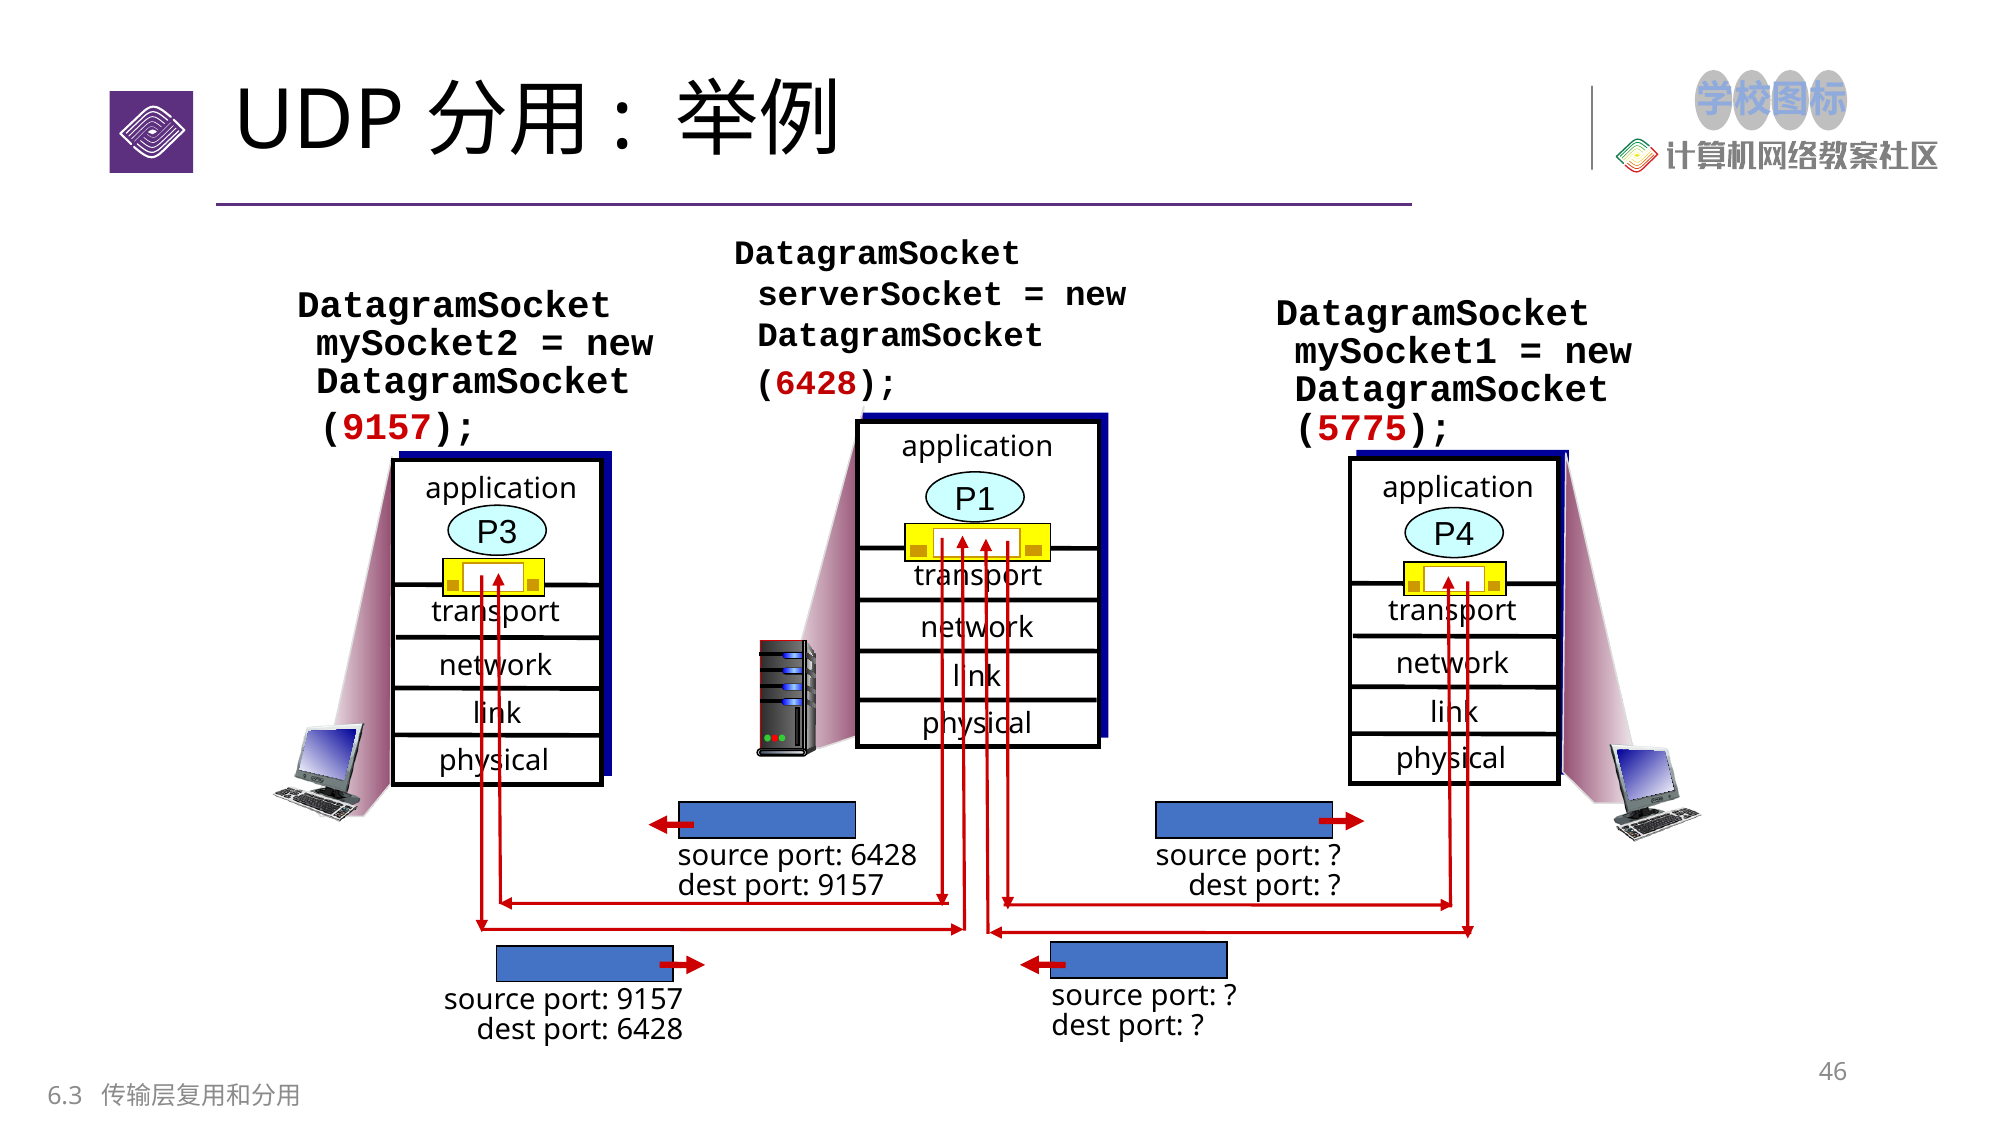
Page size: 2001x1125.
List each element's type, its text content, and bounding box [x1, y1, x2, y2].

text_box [1020, 942, 1250, 1050]
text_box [442, 558, 545, 596]
text_box transport [1008, 545, 1087, 599]
text_box [1461, 596, 1474, 932]
text_box [989, 926, 1472, 939]
text_box physical [1008, 701, 1086, 747]
text_box application [393, 458, 610, 512]
text_box link [1450, 687, 1467, 736]
text_box transport [482, 597, 498, 634]
text_box transport [499, 581, 604, 634]
text_box physical [1342, 728, 1449, 783]
text_box link [1008, 652, 1086, 700]
text_box network [482, 634, 499, 689]
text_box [1606, 739, 1724, 849]
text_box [648, 801, 929, 910]
text_box [1365, 898, 1454, 912]
text_box link [1346, 687, 1449, 736]
text_box link [987, 652, 1007, 700]
text_box transport [870, 545, 942, 597]
text_box network [499, 634, 604, 689]
title UDP分用: 举例 [218, 40, 1494, 204]
text_box transport [963, 562, 986, 597]
text_box physical [964, 701, 986, 747]
slide_number 46 [1412, 1042, 1863, 1103]
text_box transport [943, 562, 962, 597]
text_box network [1008, 597, 1086, 651]
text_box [249, 718, 367, 829]
text_box link [943, 652, 963, 700]
text_box [392, 459, 602, 581]
text_box DatagramSocket mySocket2 = new DatagramSocket (9157); [282, 279, 711, 387]
text_box application [1350, 457, 1565, 511]
text_box [936, 562, 949, 903]
text_box network [987, 597, 1007, 651]
text_box network [963, 597, 986, 651]
text_box physical [943, 701, 963, 747]
text_box [1350, 511, 1559, 580]
text_box link [500, 683, 606, 737]
text_box [399, 451, 612, 776]
text_box transport [1449, 596, 1467, 633]
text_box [433, 945, 706, 1054]
text_box transport [987, 562, 1007, 597]
text_box network [387, 634, 481, 689]
text_box [336, 456, 392, 813]
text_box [1142, 801, 1365, 910]
text_box transport [1344, 580, 1448, 633]
text_box physical [868, 700, 942, 747]
text_box [801, 431, 857, 749]
text_box transport [1468, 580, 1561, 633]
text_box [857, 421, 1099, 747]
text_box network [1468, 633, 1561, 687]
text_box [481, 923, 964, 936]
text_box physical [987, 701, 1007, 747]
text_box [1356, 449, 1569, 462]
text_box network [943, 597, 962, 651]
text_box application [869, 416, 1086, 470]
text_box P1 [925, 471, 1025, 522]
text_box network [1344, 633, 1448, 687]
slide_number 6.3 传输层复用和分用 [32, 1064, 483, 1125]
text_box DatagramSocket mySocket1 = new DatagramSocket (5775); [1260, 287, 1698, 395]
text_box network [1449, 633, 1467, 687]
text_box P4 [1405, 507, 1504, 558]
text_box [757, 640, 817, 756]
list DatagramSocket serverSocket = new DatagramSocket (6428); [719, 222, 1247, 411]
text_box physical [482, 737, 499, 784]
text_box [862, 412, 1109, 738]
text_box physical [385, 730, 481, 784]
text_box physical [1468, 736, 1559, 783]
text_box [904, 523, 1051, 562]
text_box [1559, 511, 1565, 682]
text_box link [1468, 682, 1563, 736]
text_box transport [387, 581, 481, 634]
text_box [475, 596, 488, 933]
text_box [1404, 561, 1506, 596]
text_box [1001, 562, 1015, 904]
text_box physical [1450, 736, 1467, 783]
text_box [501, 897, 648, 910]
text_box network [868, 597, 942, 651]
text_box [1562, 453, 1631, 804]
text_box link [482, 689, 499, 737]
text_box [1559, 736, 1564, 775]
text_box physical [500, 737, 602, 784]
text_box link [964, 652, 986, 700]
text_box link [868, 652, 942, 700]
text_box P3 [448, 505, 547, 556]
text_box link [388, 689, 481, 737]
